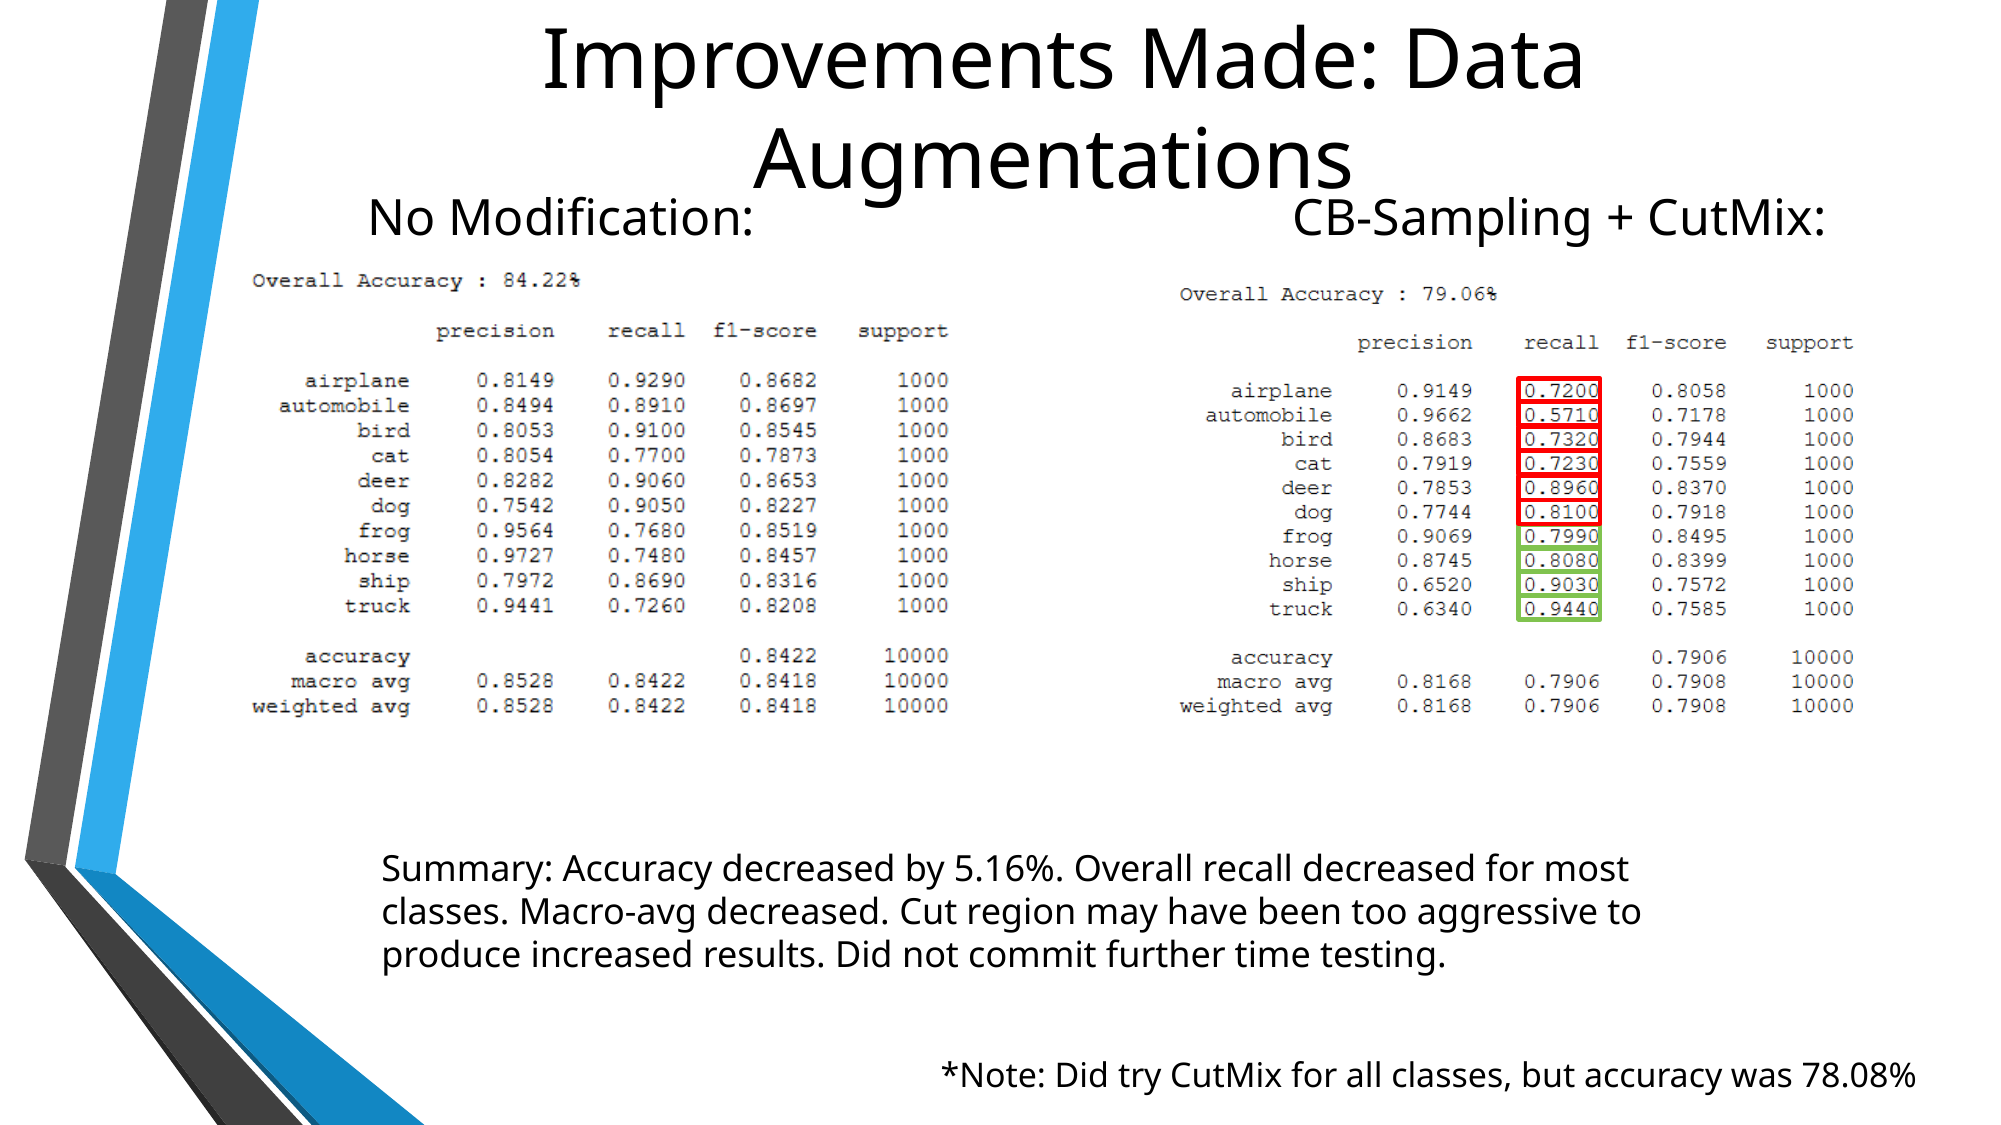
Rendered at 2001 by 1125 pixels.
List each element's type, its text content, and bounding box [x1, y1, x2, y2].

text_box Improvements Made: Data Augmentations [243, 0, 1887, 249]
picture [243, 261, 969, 732]
picture [1173, 280, 1870, 729]
text_box No Modification: [216, 177, 907, 282]
text_box Summary: Accuracy decreased by 5.16%. Overall recall decreased for most classes. Macro-avg decreased. Cut region may have been too aggressive to produce increased results. Did not commit further time testing. [366, 838, 1717, 983]
text_box *Note: Did try CutMix for all classes, but accuracy was 78.08% [925, 1046, 1968, 1107]
text_box CB-Sampling + CutMix: [1215, 177, 1905, 282]
